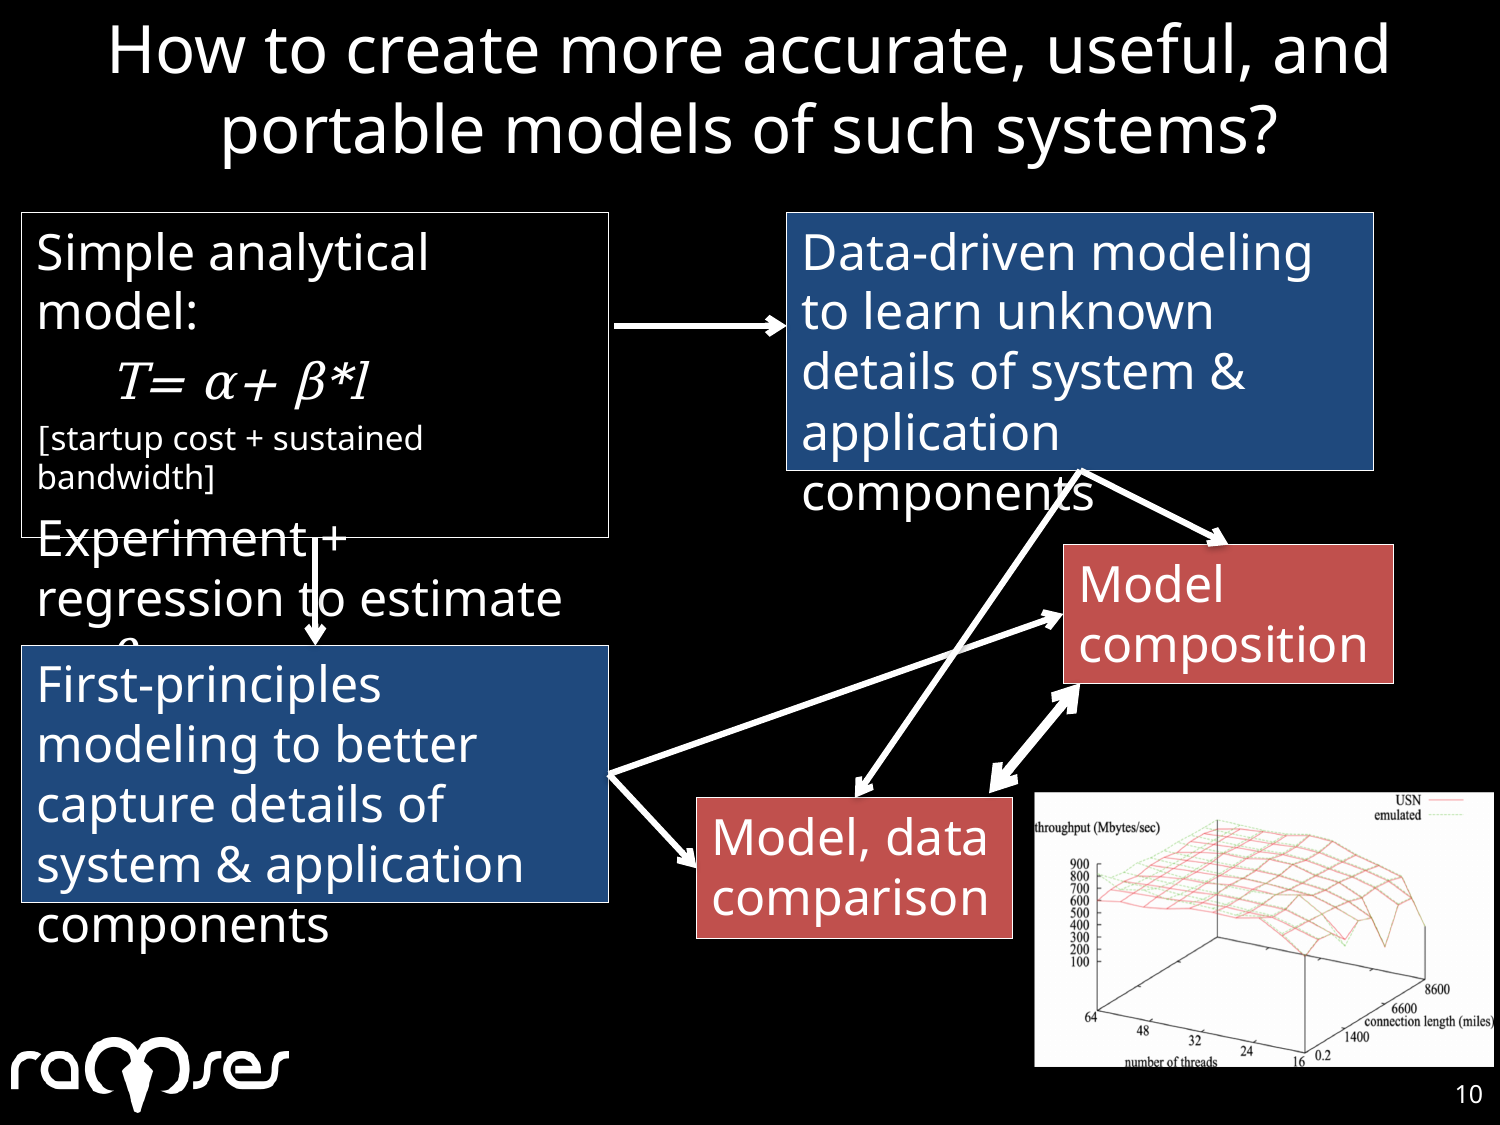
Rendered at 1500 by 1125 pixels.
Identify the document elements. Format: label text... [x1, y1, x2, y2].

text_box Data-driven modeling to learn unknown details of system & application components [786, 212, 1374, 471]
text_box First-principles modeling to better capture details of system & application components [21, 645, 609, 903]
title How to create more accurate, useful, and portable models of such systems? [0, 0, 1500, 175]
list Simple analytical model: T= α+ β*l [startup cost + sustained bandwidth] Experiment + regression to estimate α, β [21, 212, 609, 538]
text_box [1082, 470, 1229, 545]
picture [1035, 700, 1494, 1125]
picture [7, 1032, 293, 1121]
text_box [854, 470, 1081, 799]
slide_number 10 [1406, 1065, 1499, 1125]
text_box Model, data comparison [696, 797, 1013, 939]
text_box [608, 613, 849, 775]
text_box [608, 773, 697, 869]
text_box Model composition [1085, 544, 1394, 684]
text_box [988, 682, 1081, 794]
